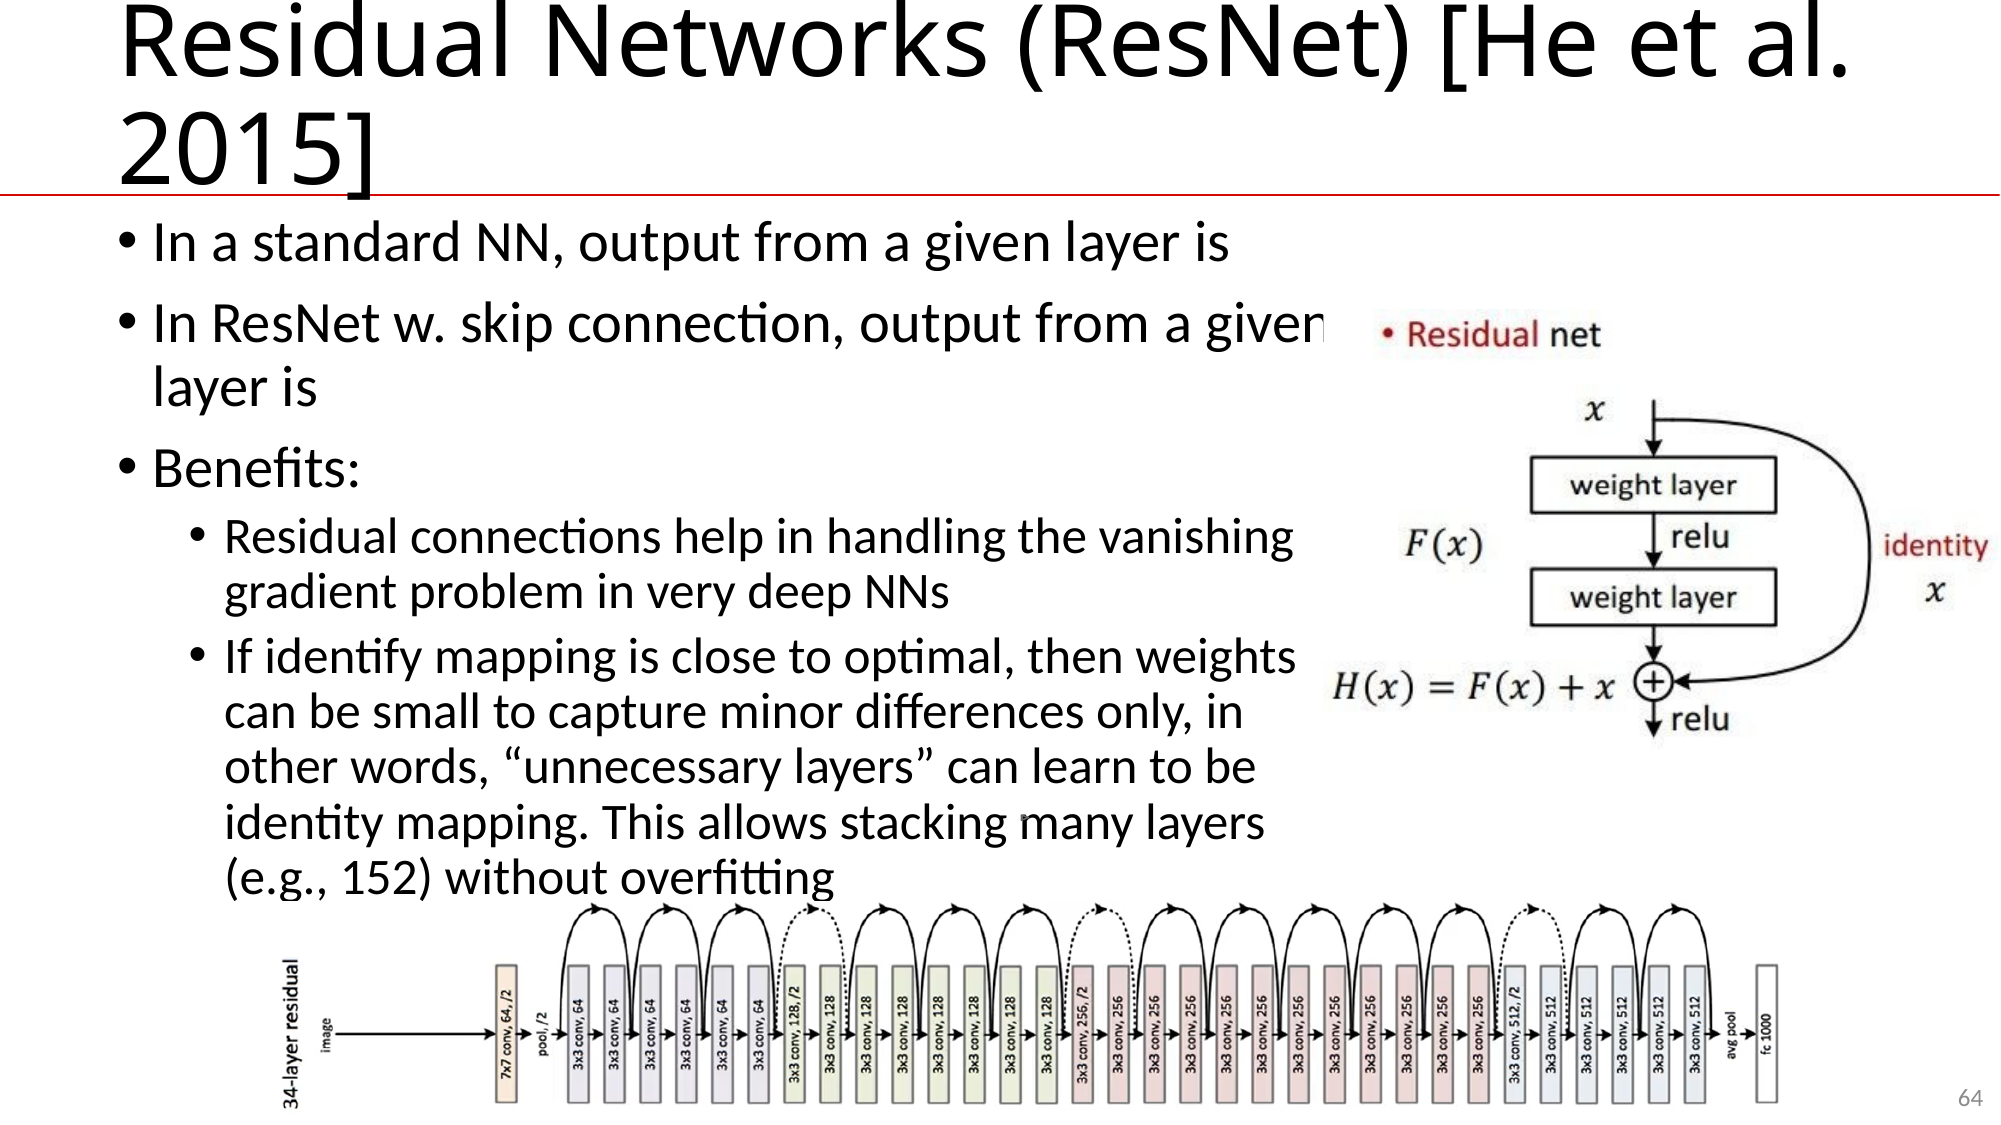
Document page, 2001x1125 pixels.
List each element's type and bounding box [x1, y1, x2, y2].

text_box [1021, 815, 1029, 821]
picture [278, 901, 1779, 1115]
title [102, 10, 1899, 186]
slide_number [1548, 1066, 1999, 1125]
text_box [1323, 309, 1999, 751]
